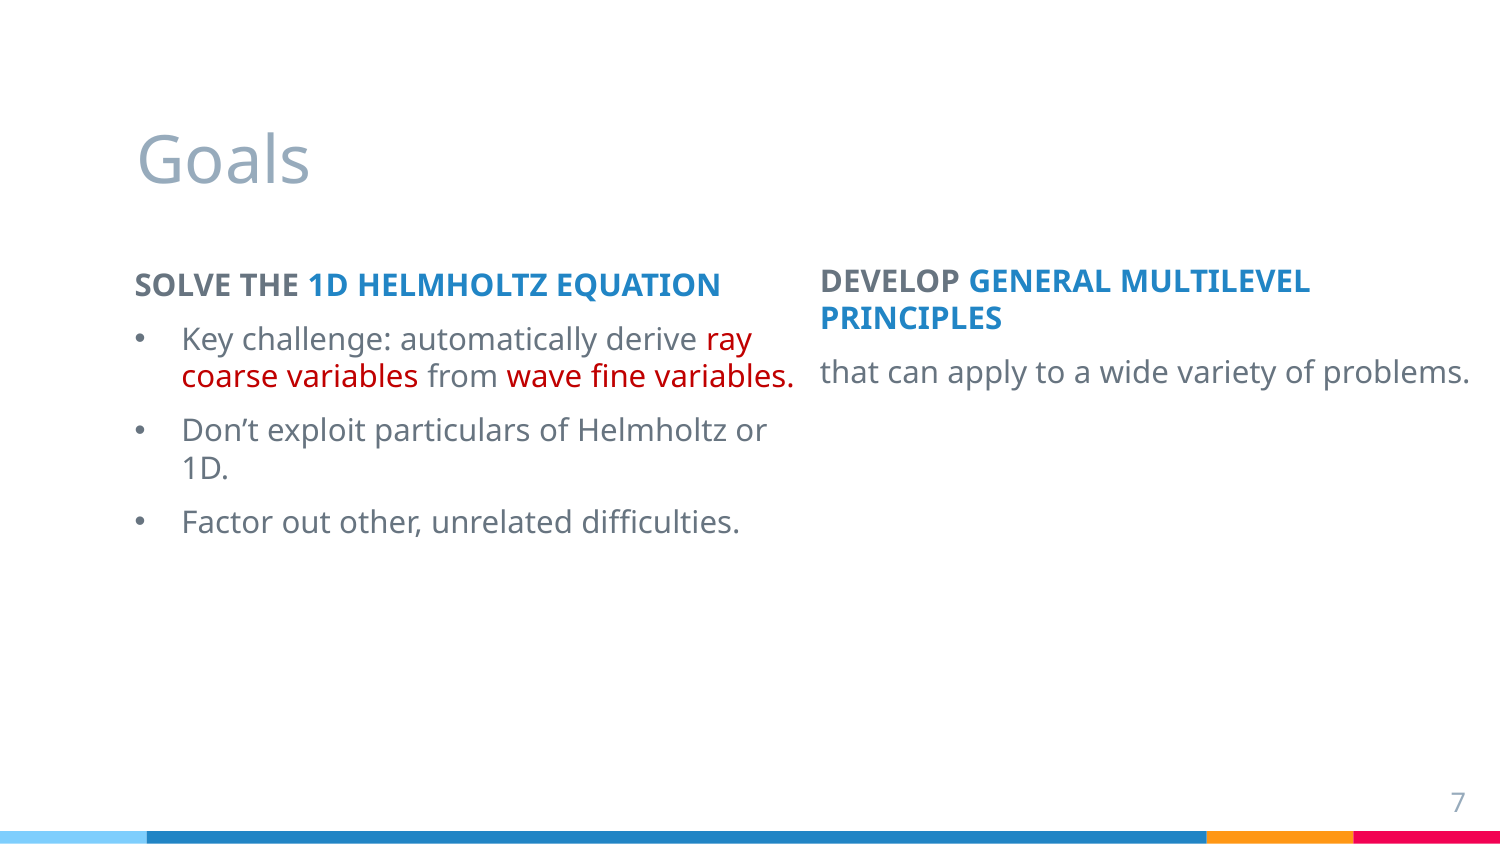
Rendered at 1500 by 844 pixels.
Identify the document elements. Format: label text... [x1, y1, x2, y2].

slide_number 7 [1391, 770, 1482, 822]
text_box DEVELOP GENERAL MULTILEVEL PRINCIPLES that can apply to a wide variety of problems. [804, 245, 1500, 624]
title Goals [121, 71, 1373, 212]
text_box SOLVE THE 1D HELMHOLTZ EQUATION Key challenge: automatically derive ray coarse variables from wave fine variables. Don’t exploit particulars of Helmholtz or 1D. Factor out other, unrelated difficulties. [119, 249, 817, 628]
